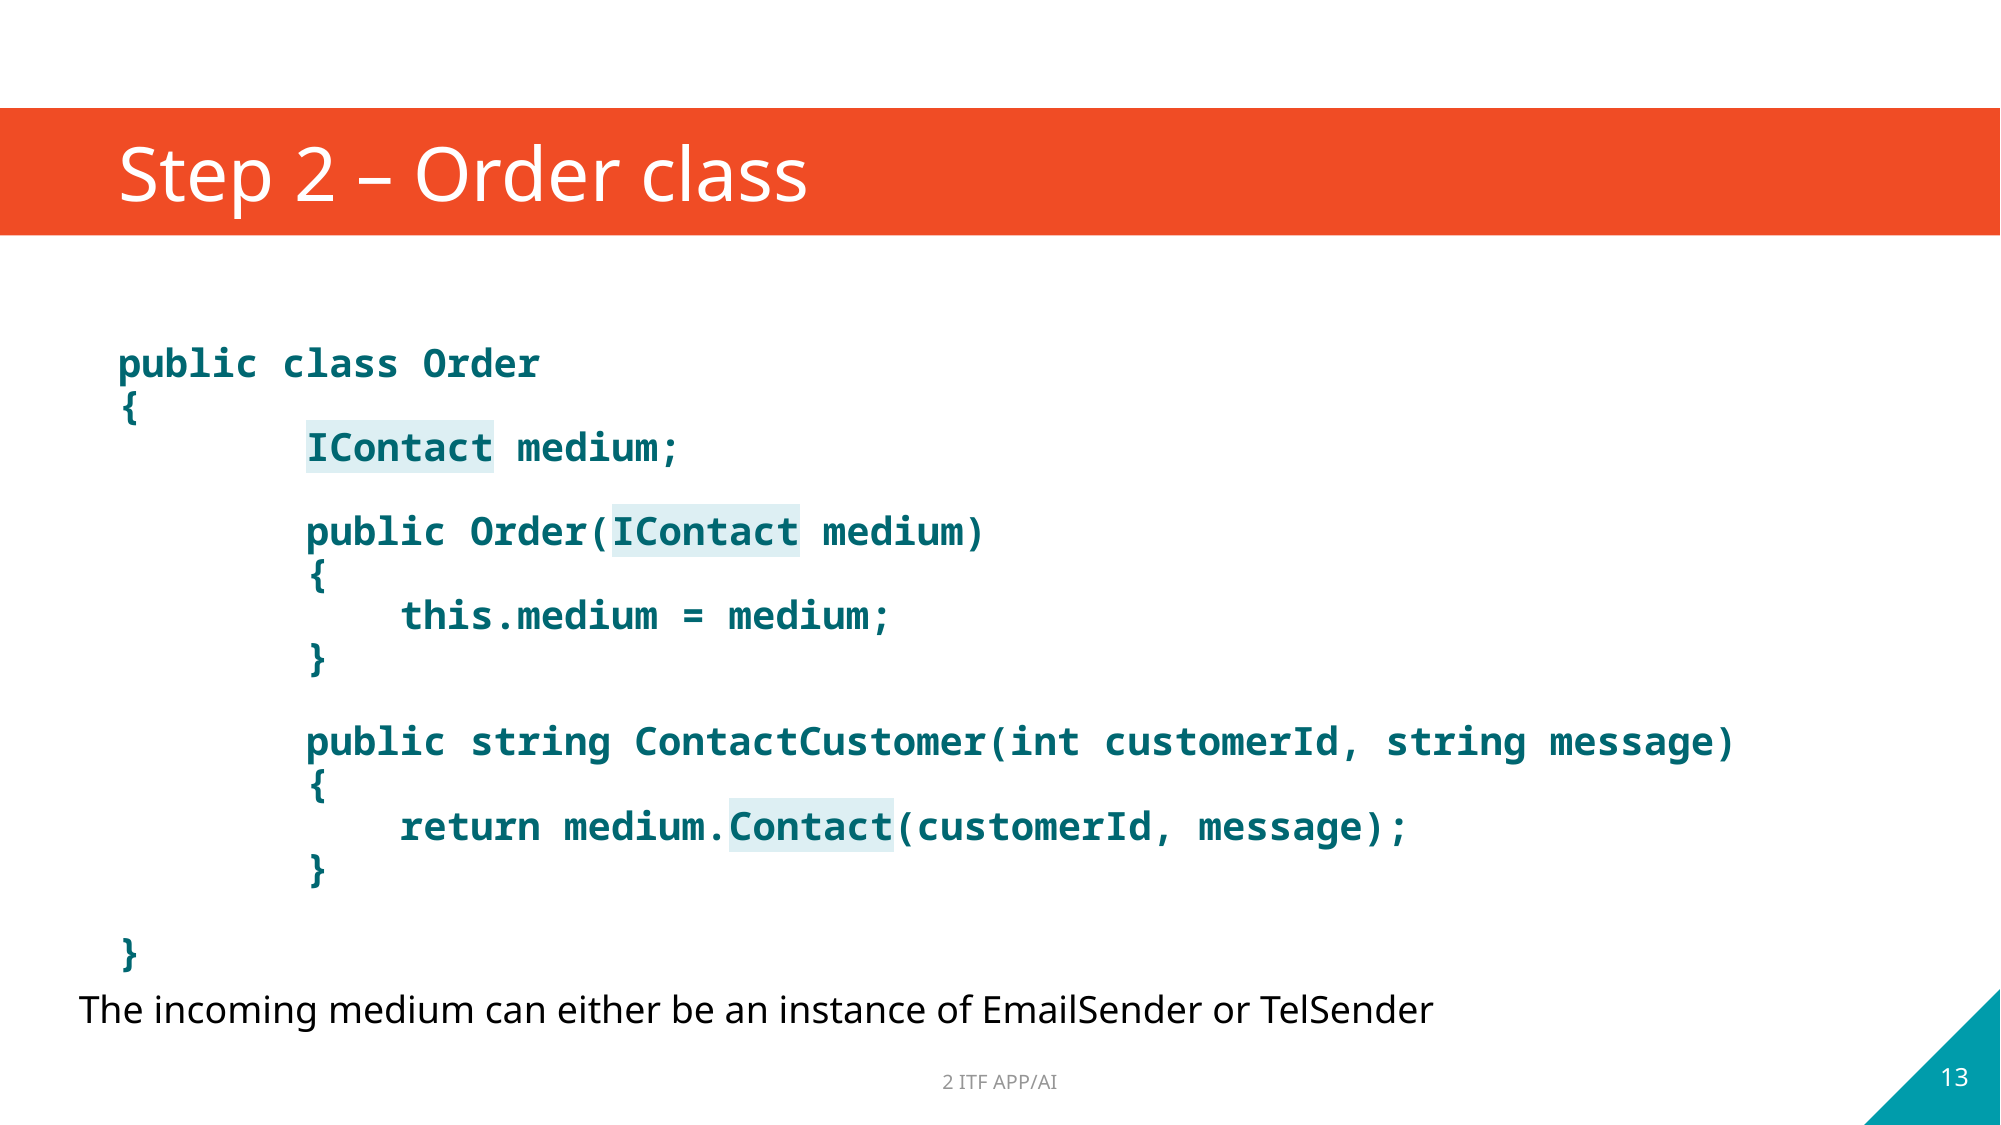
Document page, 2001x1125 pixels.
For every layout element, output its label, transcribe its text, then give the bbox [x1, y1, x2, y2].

footer 2 ITF APP/AI [704, 1062, 1296, 1101]
title Step 2 – Order class [0, 108, 2000, 236]
text_box The incoming medium can either be an instance of EmailSender or TelSender [64, 978, 1451, 1039]
slide_number 13 [1862, 987, 2000, 1125]
list public class Order { IContact medium; public Order(IContact medium) { this.medium = medium; } public string ContactCustomer(int customerId, string message) { return medium.Contact(customerId, message); } } [0, 237, 2000, 1040]
